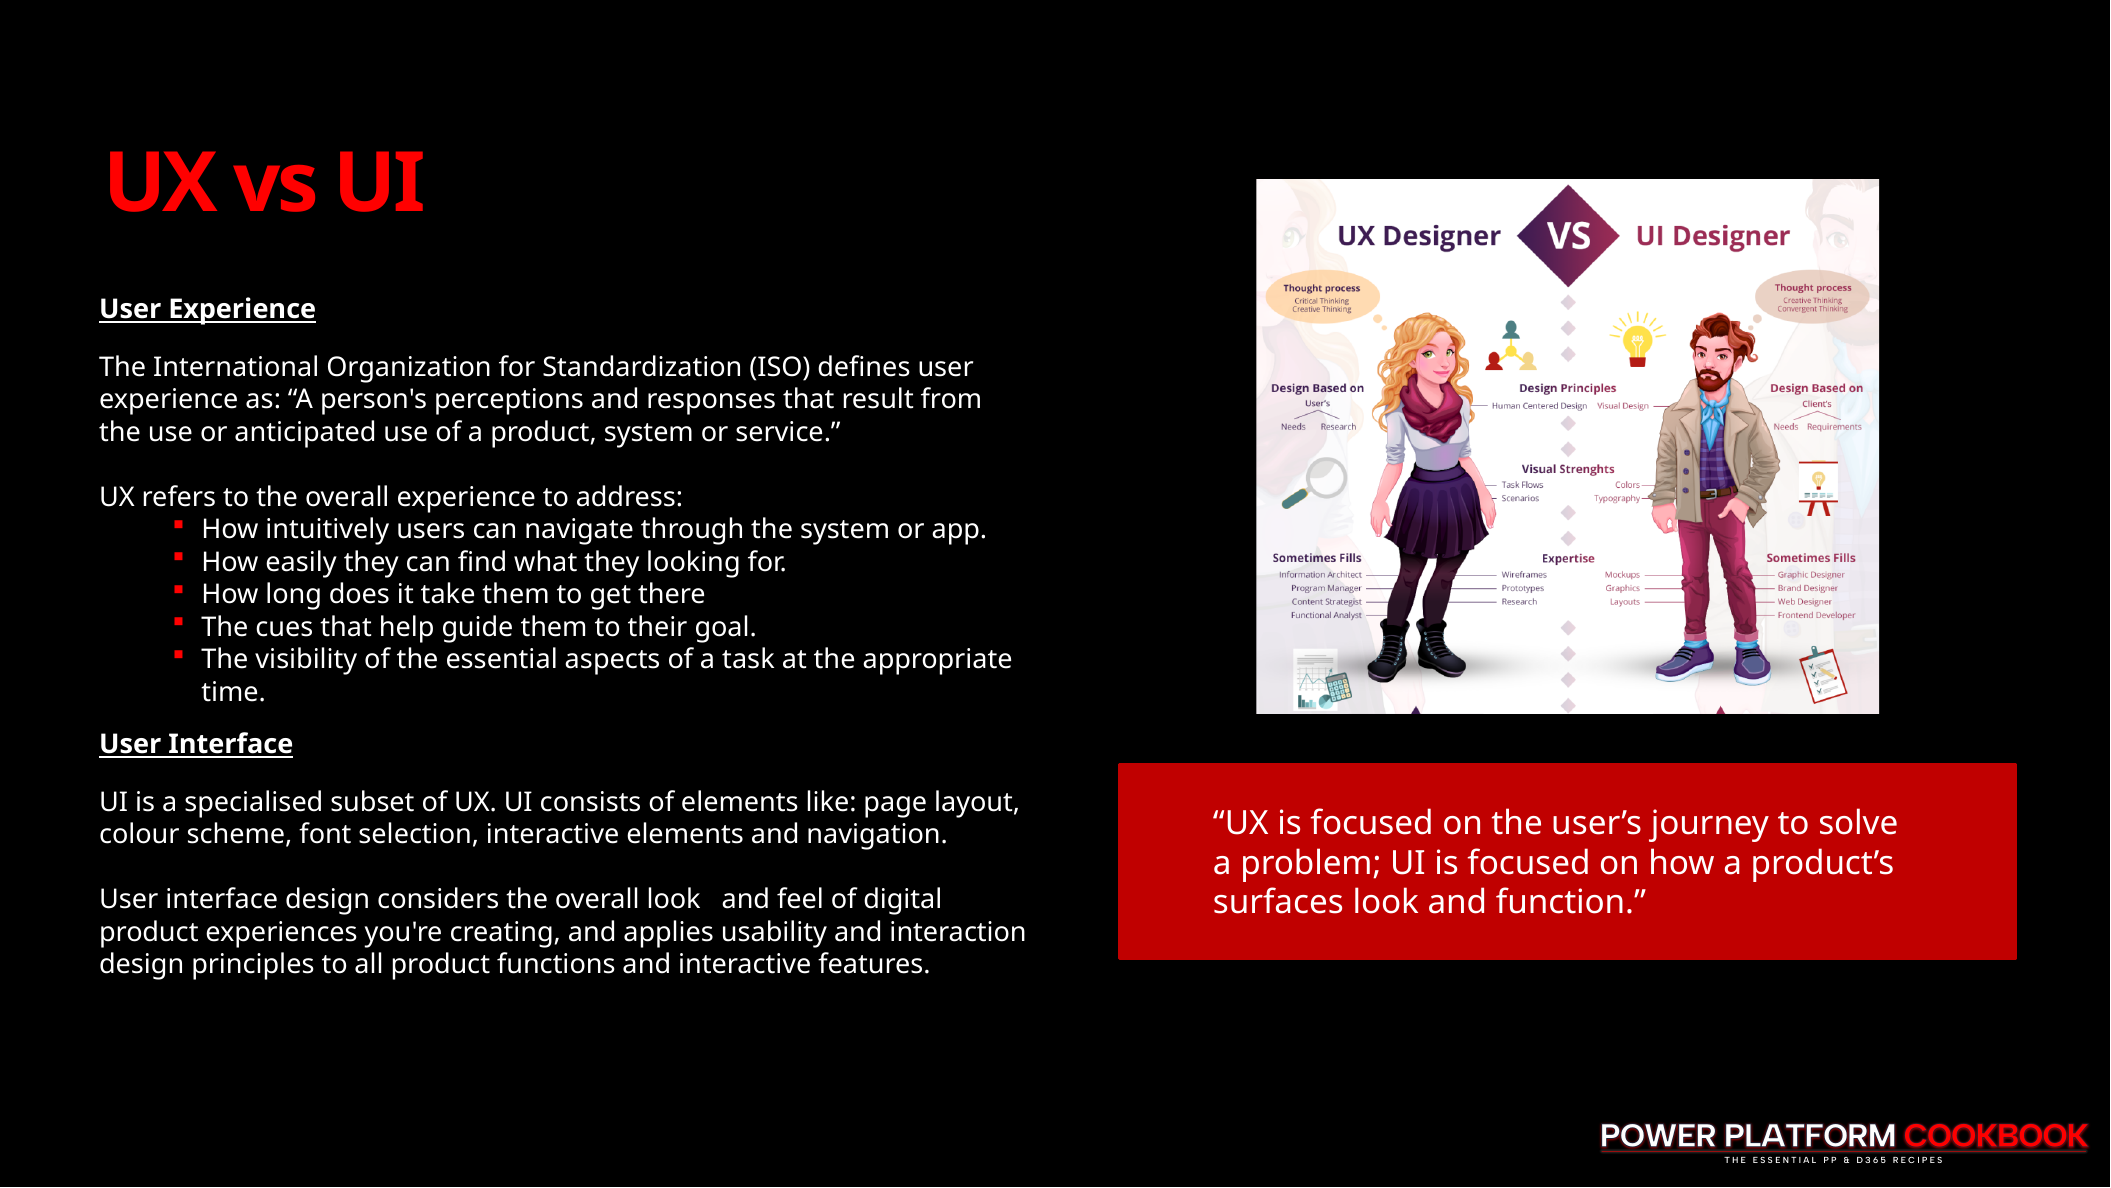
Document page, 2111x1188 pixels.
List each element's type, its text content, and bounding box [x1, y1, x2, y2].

picture [1256, 178, 1880, 714]
text_box User Experience The International Organization for Standardization (ISO) defines user experience as: “A person's perceptions and responses that result from the use or anticipated use of a product, system or service.” UX refers to the overall experience to address: How intuitively users can navigate through the system or app. How easily they can find what they looking for. How long does it take them to get there The cues that help guide them to their goal. The visibility of the essential aspects of a task at the appropriate time. [84, 284, 1043, 719]
text_box “UX is focused on the user’s journey to solve a problem; UI is focused on how a product’s surfaces look and function.” [1198, 793, 1938, 928]
picture [1594, 1105, 2097, 1187]
text_box [1118, 763, 2017, 960]
text_box UX vs UI [88, 136, 1911, 312]
text_box User Interface UI is a specialised subset of UX. UI consists of elements like: page layout, colour scheme, font selection, interactive elements and navigation. User interface design considers the overall look and feel of digital product experiences you're creating, and applies usability and interaction design principles to all product functions and interactive features. [84, 719, 1043, 987]
